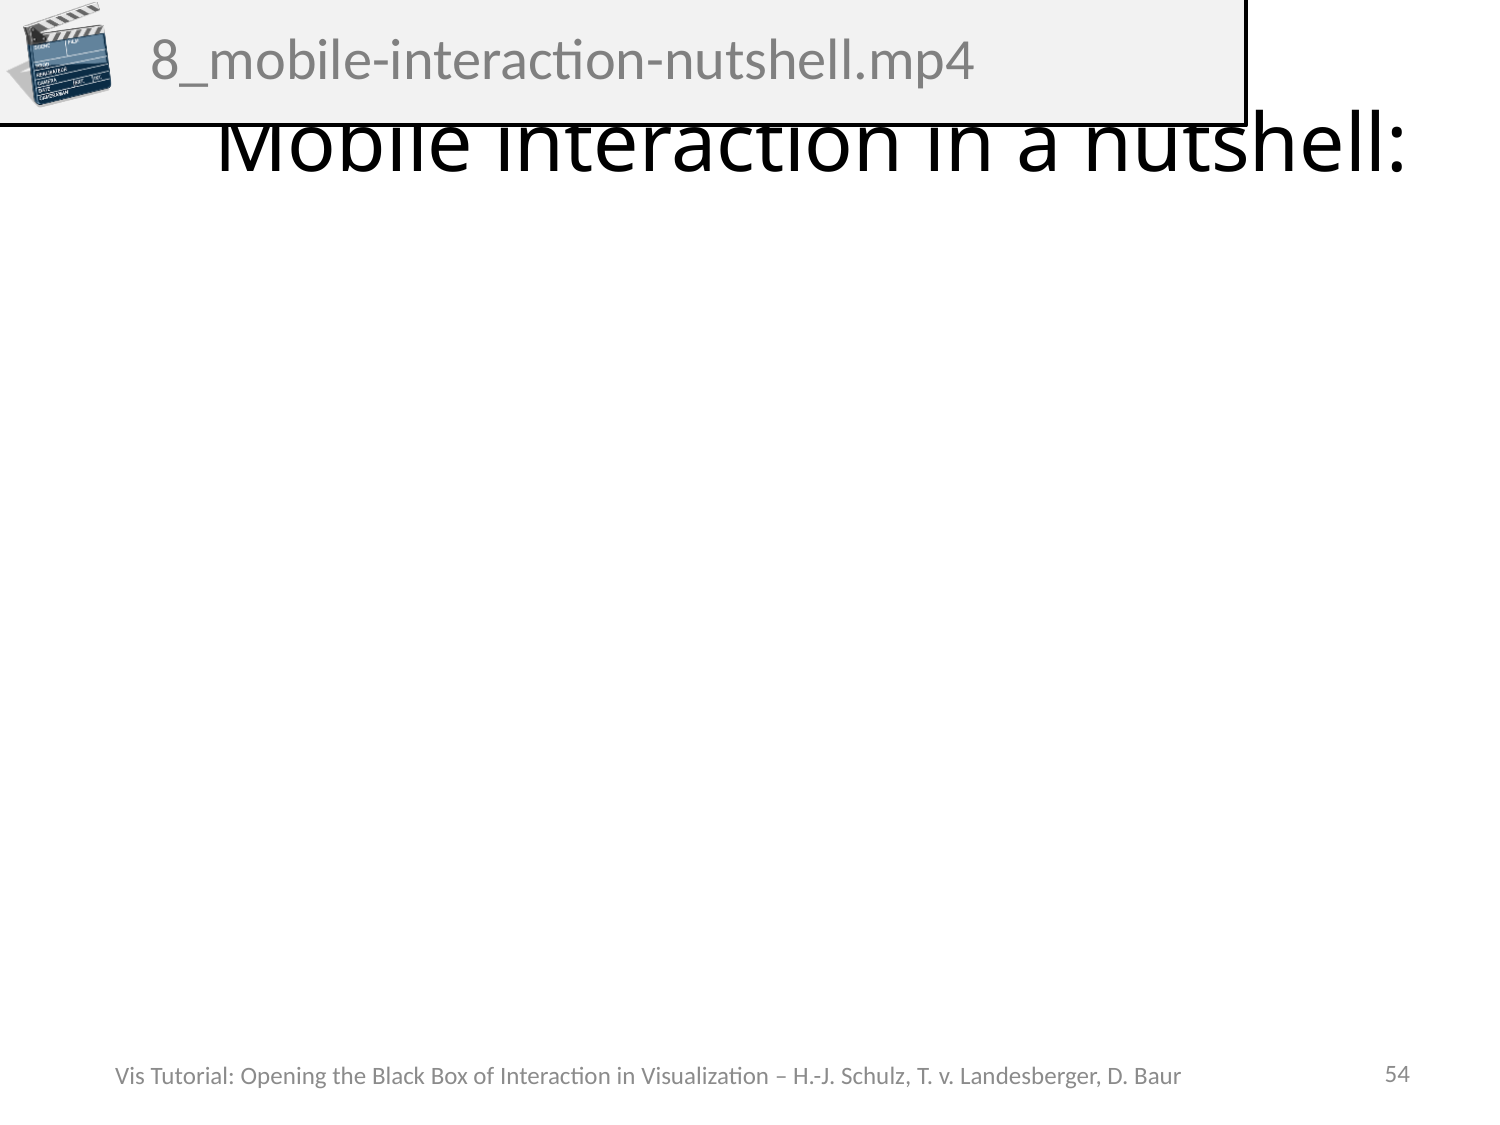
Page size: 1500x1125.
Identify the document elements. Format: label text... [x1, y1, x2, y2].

slide_number 54 [1074, 1042, 1425, 1103]
text_box 8_mobile-interaction-nutshell.mp4 [135, 13, 1235, 99]
picture [5, 1, 113, 108]
footer Vis Tutorial: Opening the Black Box of Interaction in Visualization – H.-J. Schulz, T. v. Landesberger, D. Baur [76, 1046, 1074, 1103]
title Mobile interaction in a nutshell: [75, 45, 1425, 233]
text_box [0, 0, 1248, 127]
